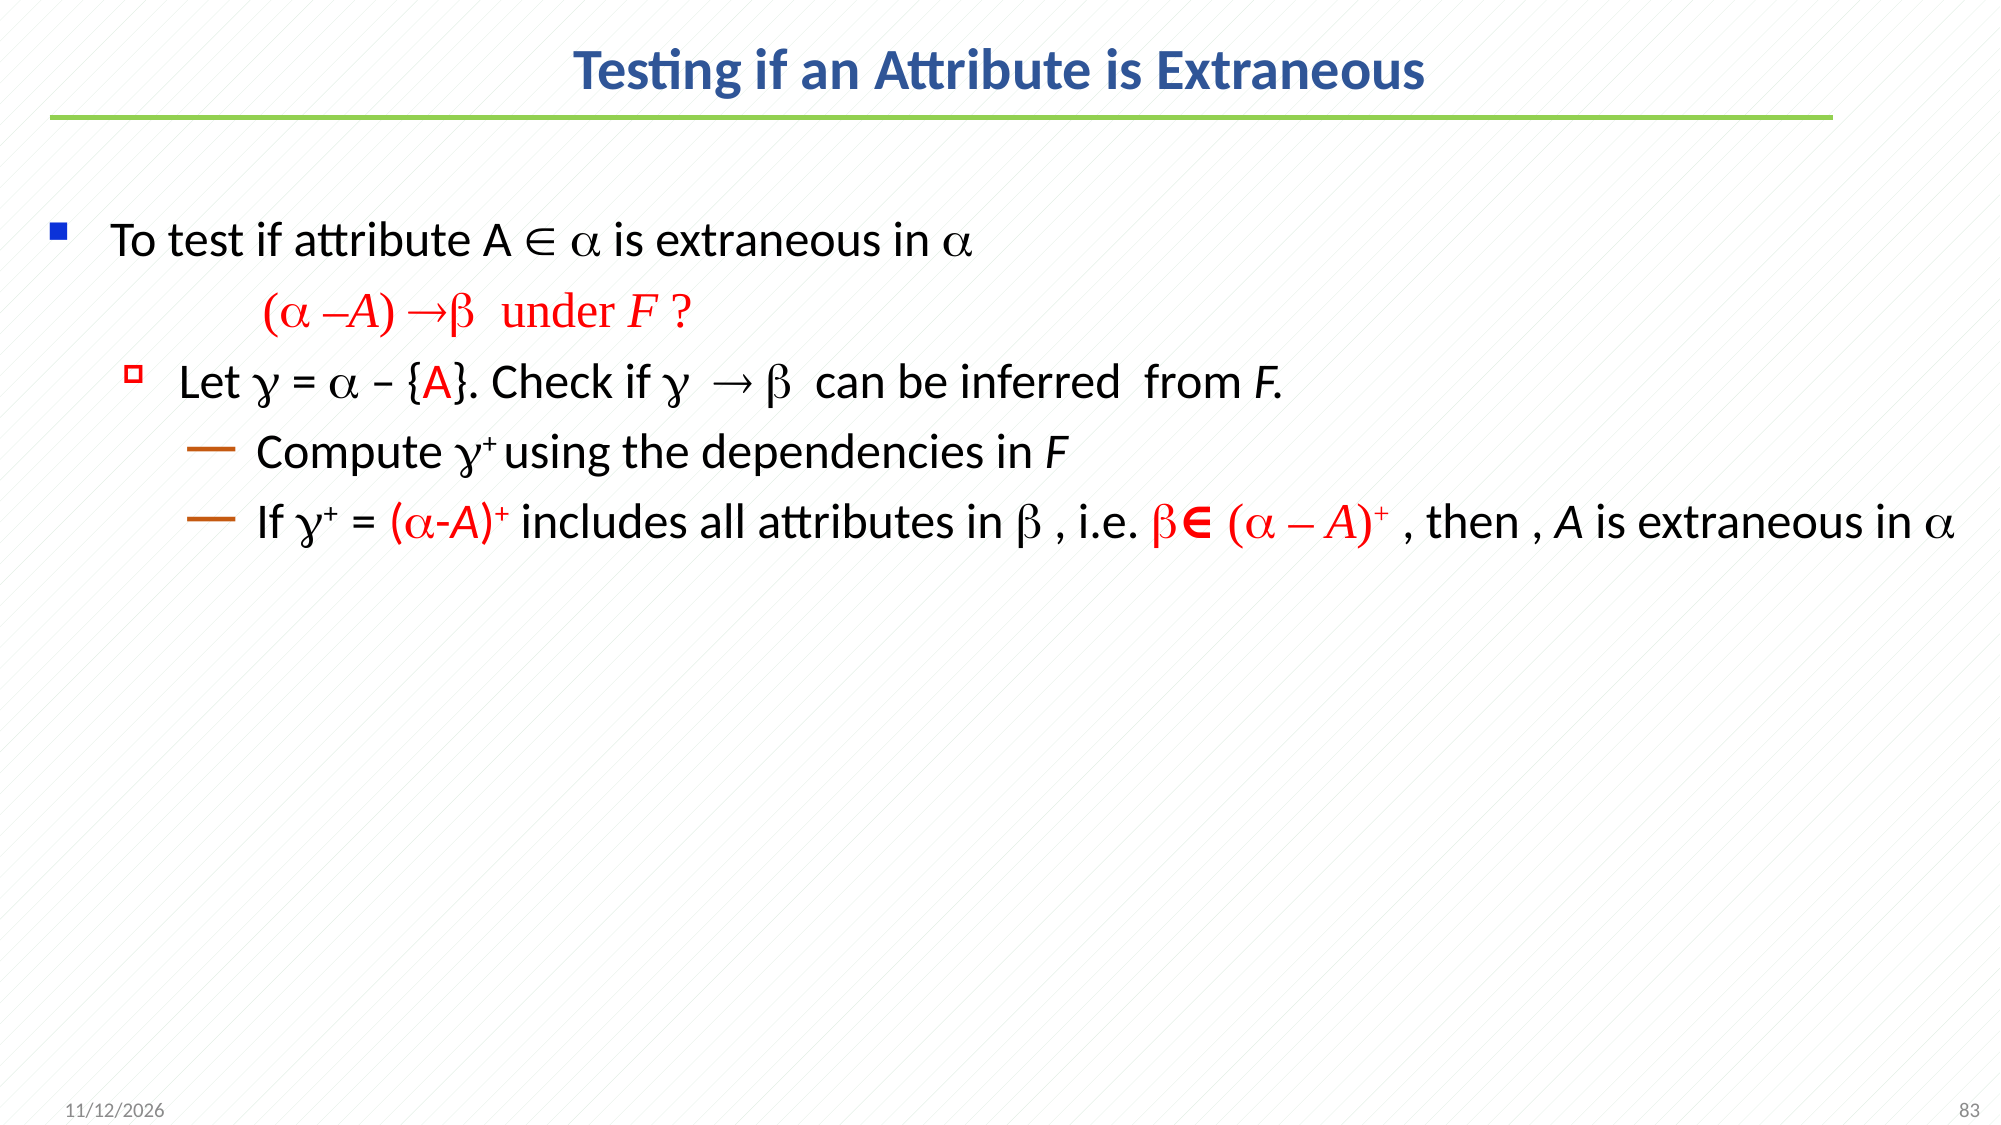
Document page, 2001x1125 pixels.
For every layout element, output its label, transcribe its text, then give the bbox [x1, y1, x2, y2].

list To test if attribute A   is extraneous in  ( –A)  under F ? Let  =  – {A}. Check if    can be inferred from F. Compute + using the dependencies in F If + = (-A)+ includes all attributes in  , i.e. ∈ ( – A)+ , then , A is extraneous in  [32, 126, 1974, 1081]
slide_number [49, 1079, 500, 1125]
slide_number 83 [1545, 1079, 1996, 1125]
title Testing if an Attribute is Extraneous [50, 13, 1949, 126]
